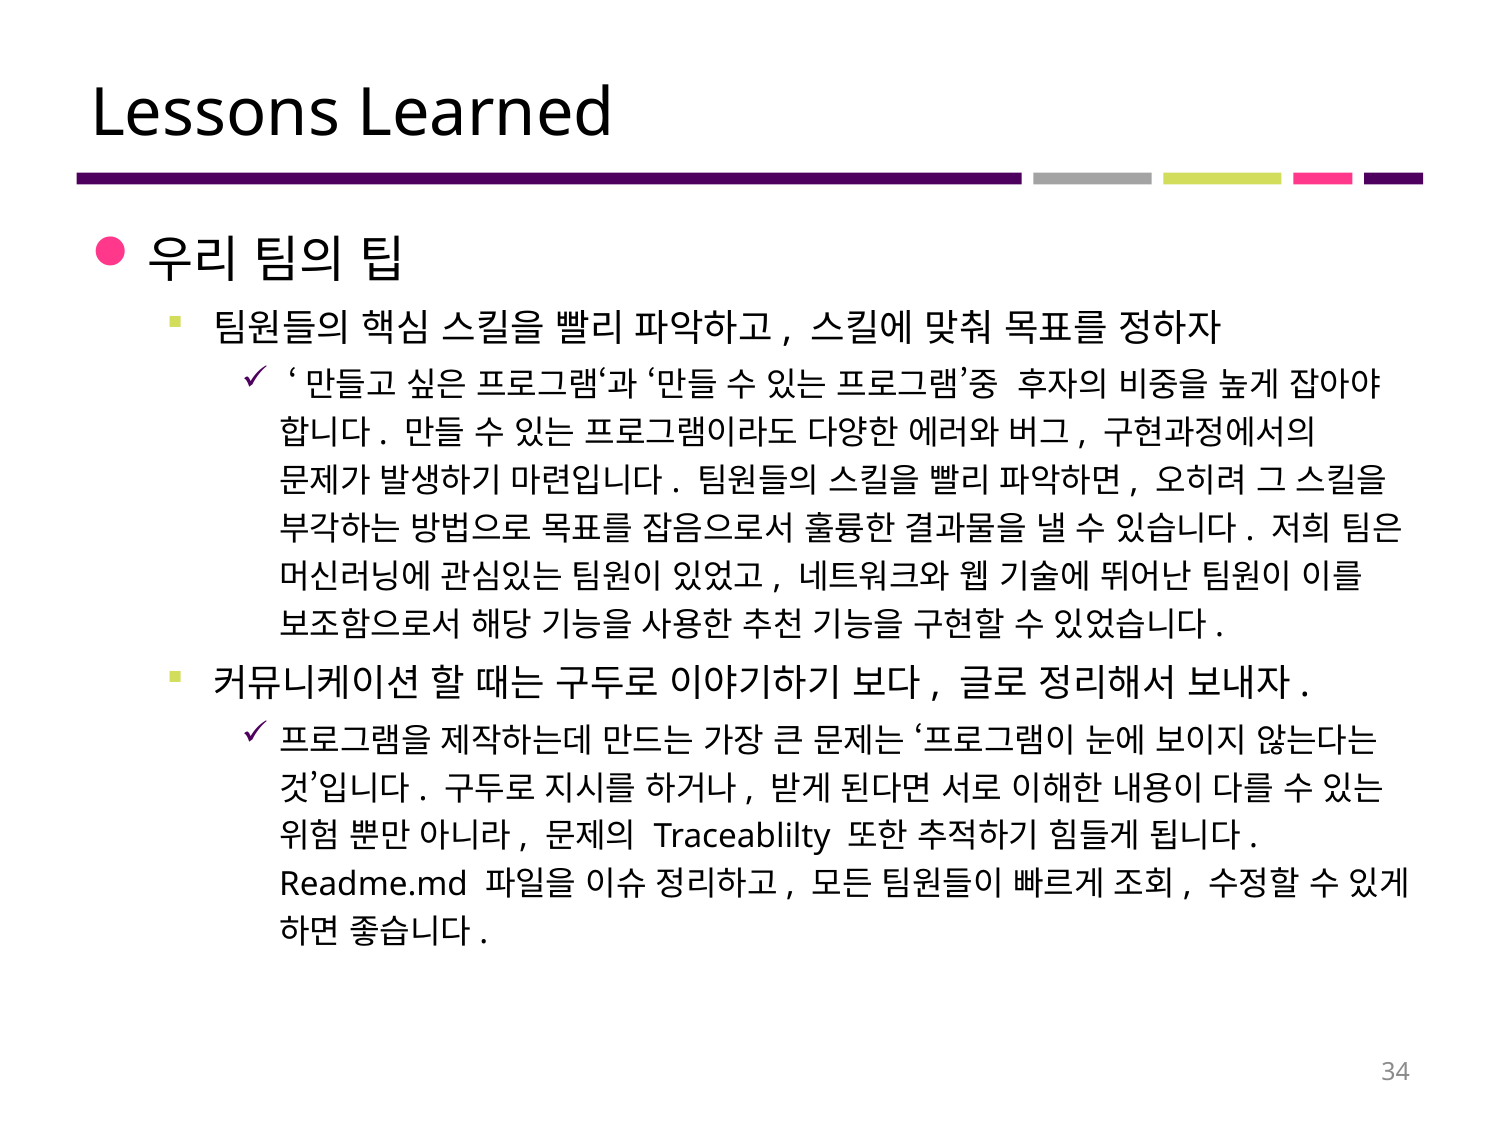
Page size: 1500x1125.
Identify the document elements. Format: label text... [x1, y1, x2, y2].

list 우리 팀의 팁 팀원들의 핵심 스킬을 빨리 파악하고, 스킬에 맞춰 목표를 정하자 ‘만들고 싶은 프로그램‘과 ‘만들 수 있는 프로그램’중 후자의 비중을 높게 잡아야 합니다. 만들 수 있는 프로그램이라도 다양한 에러와 버그, 구현과정에서의 문제가 발생하기 마련입니다. 팀원들의 스킬을 빨리 파악하면, 오히려 그 스킬을 부각하는 방법으로 목표를 잡음으로서 훌륭한 결과물을 낼 수 있습니다. 저희 팀은 머신러닝에 관심있는 팀원이 있었고, 네트워크와 웹 기술에 뛰어난 팀원이 이를 보조함으로서 해당 기능을 사용한 추천 기능을 구현할 수 있었습니다. 커뮤니케이션 할 때는 구두로 이야기하기 보다, 글로 정리해서 보내자. 프로그램을 제작하는데 만드는 가장 큰 문제는 ‘프로그램이 눈에 보이지 않는다는 것’입니다. 구두로 지시를 하거나, 받게 된다면 서로 이해한 내용이 다를 수 있는 위험 뿐만 아니라, 문제의 Traceablilty 또한 추적하기 힘들게 됩니다. Readme.md 파일을 이슈 정리하고, 모든 팀원들이 빠르게 조회, 수정할 수 있게 하면 좋습니다. [76, 208, 1427, 1024]
slide_number 34 [1074, 1042, 1425, 1103]
title Lessons Learned [75, 45, 1425, 173]
